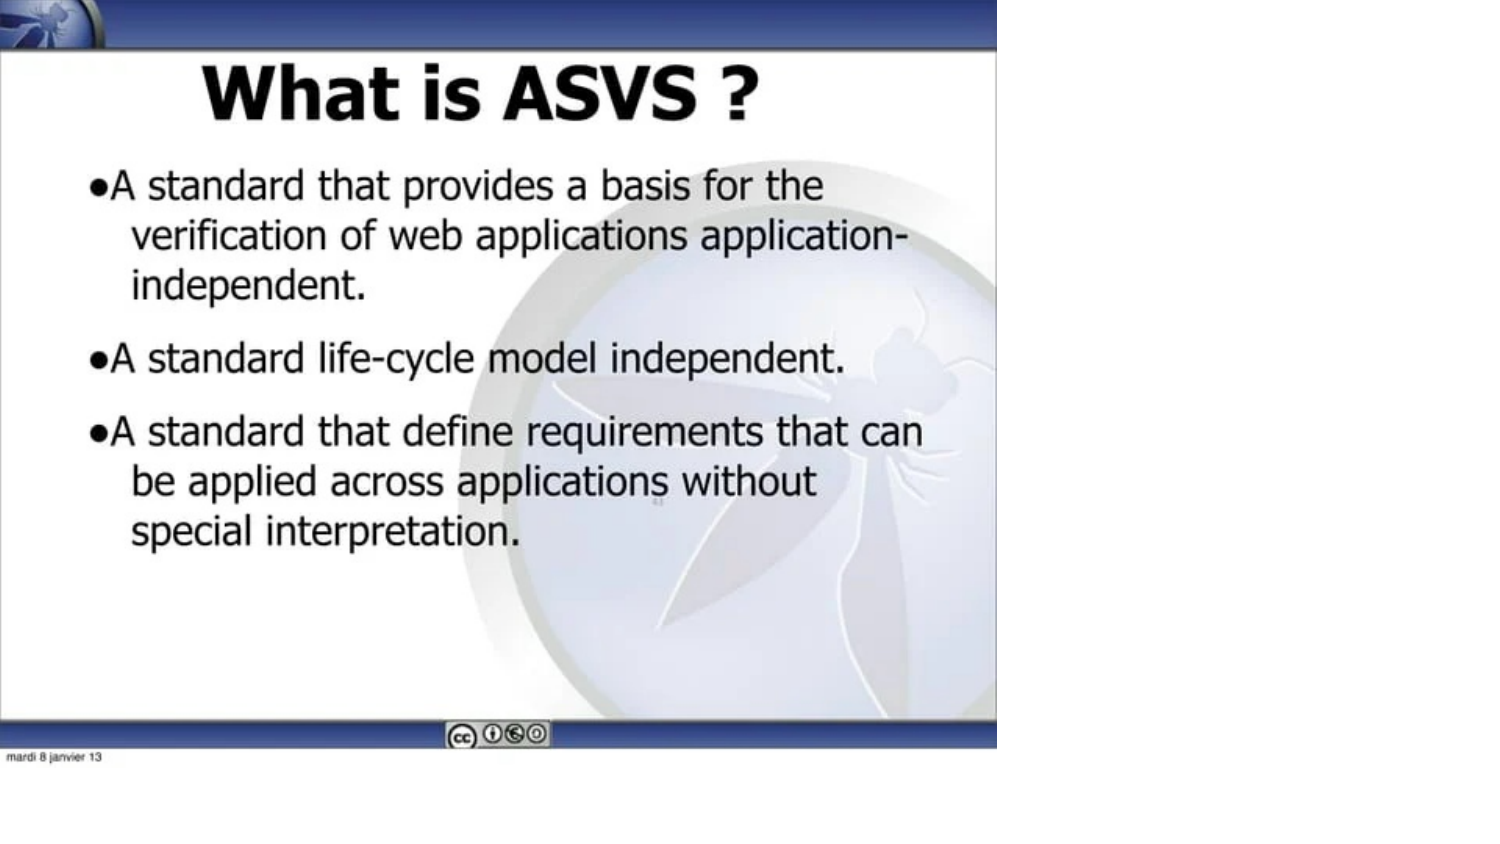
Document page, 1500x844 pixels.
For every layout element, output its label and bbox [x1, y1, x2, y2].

picture [0, 0, 997, 768]
